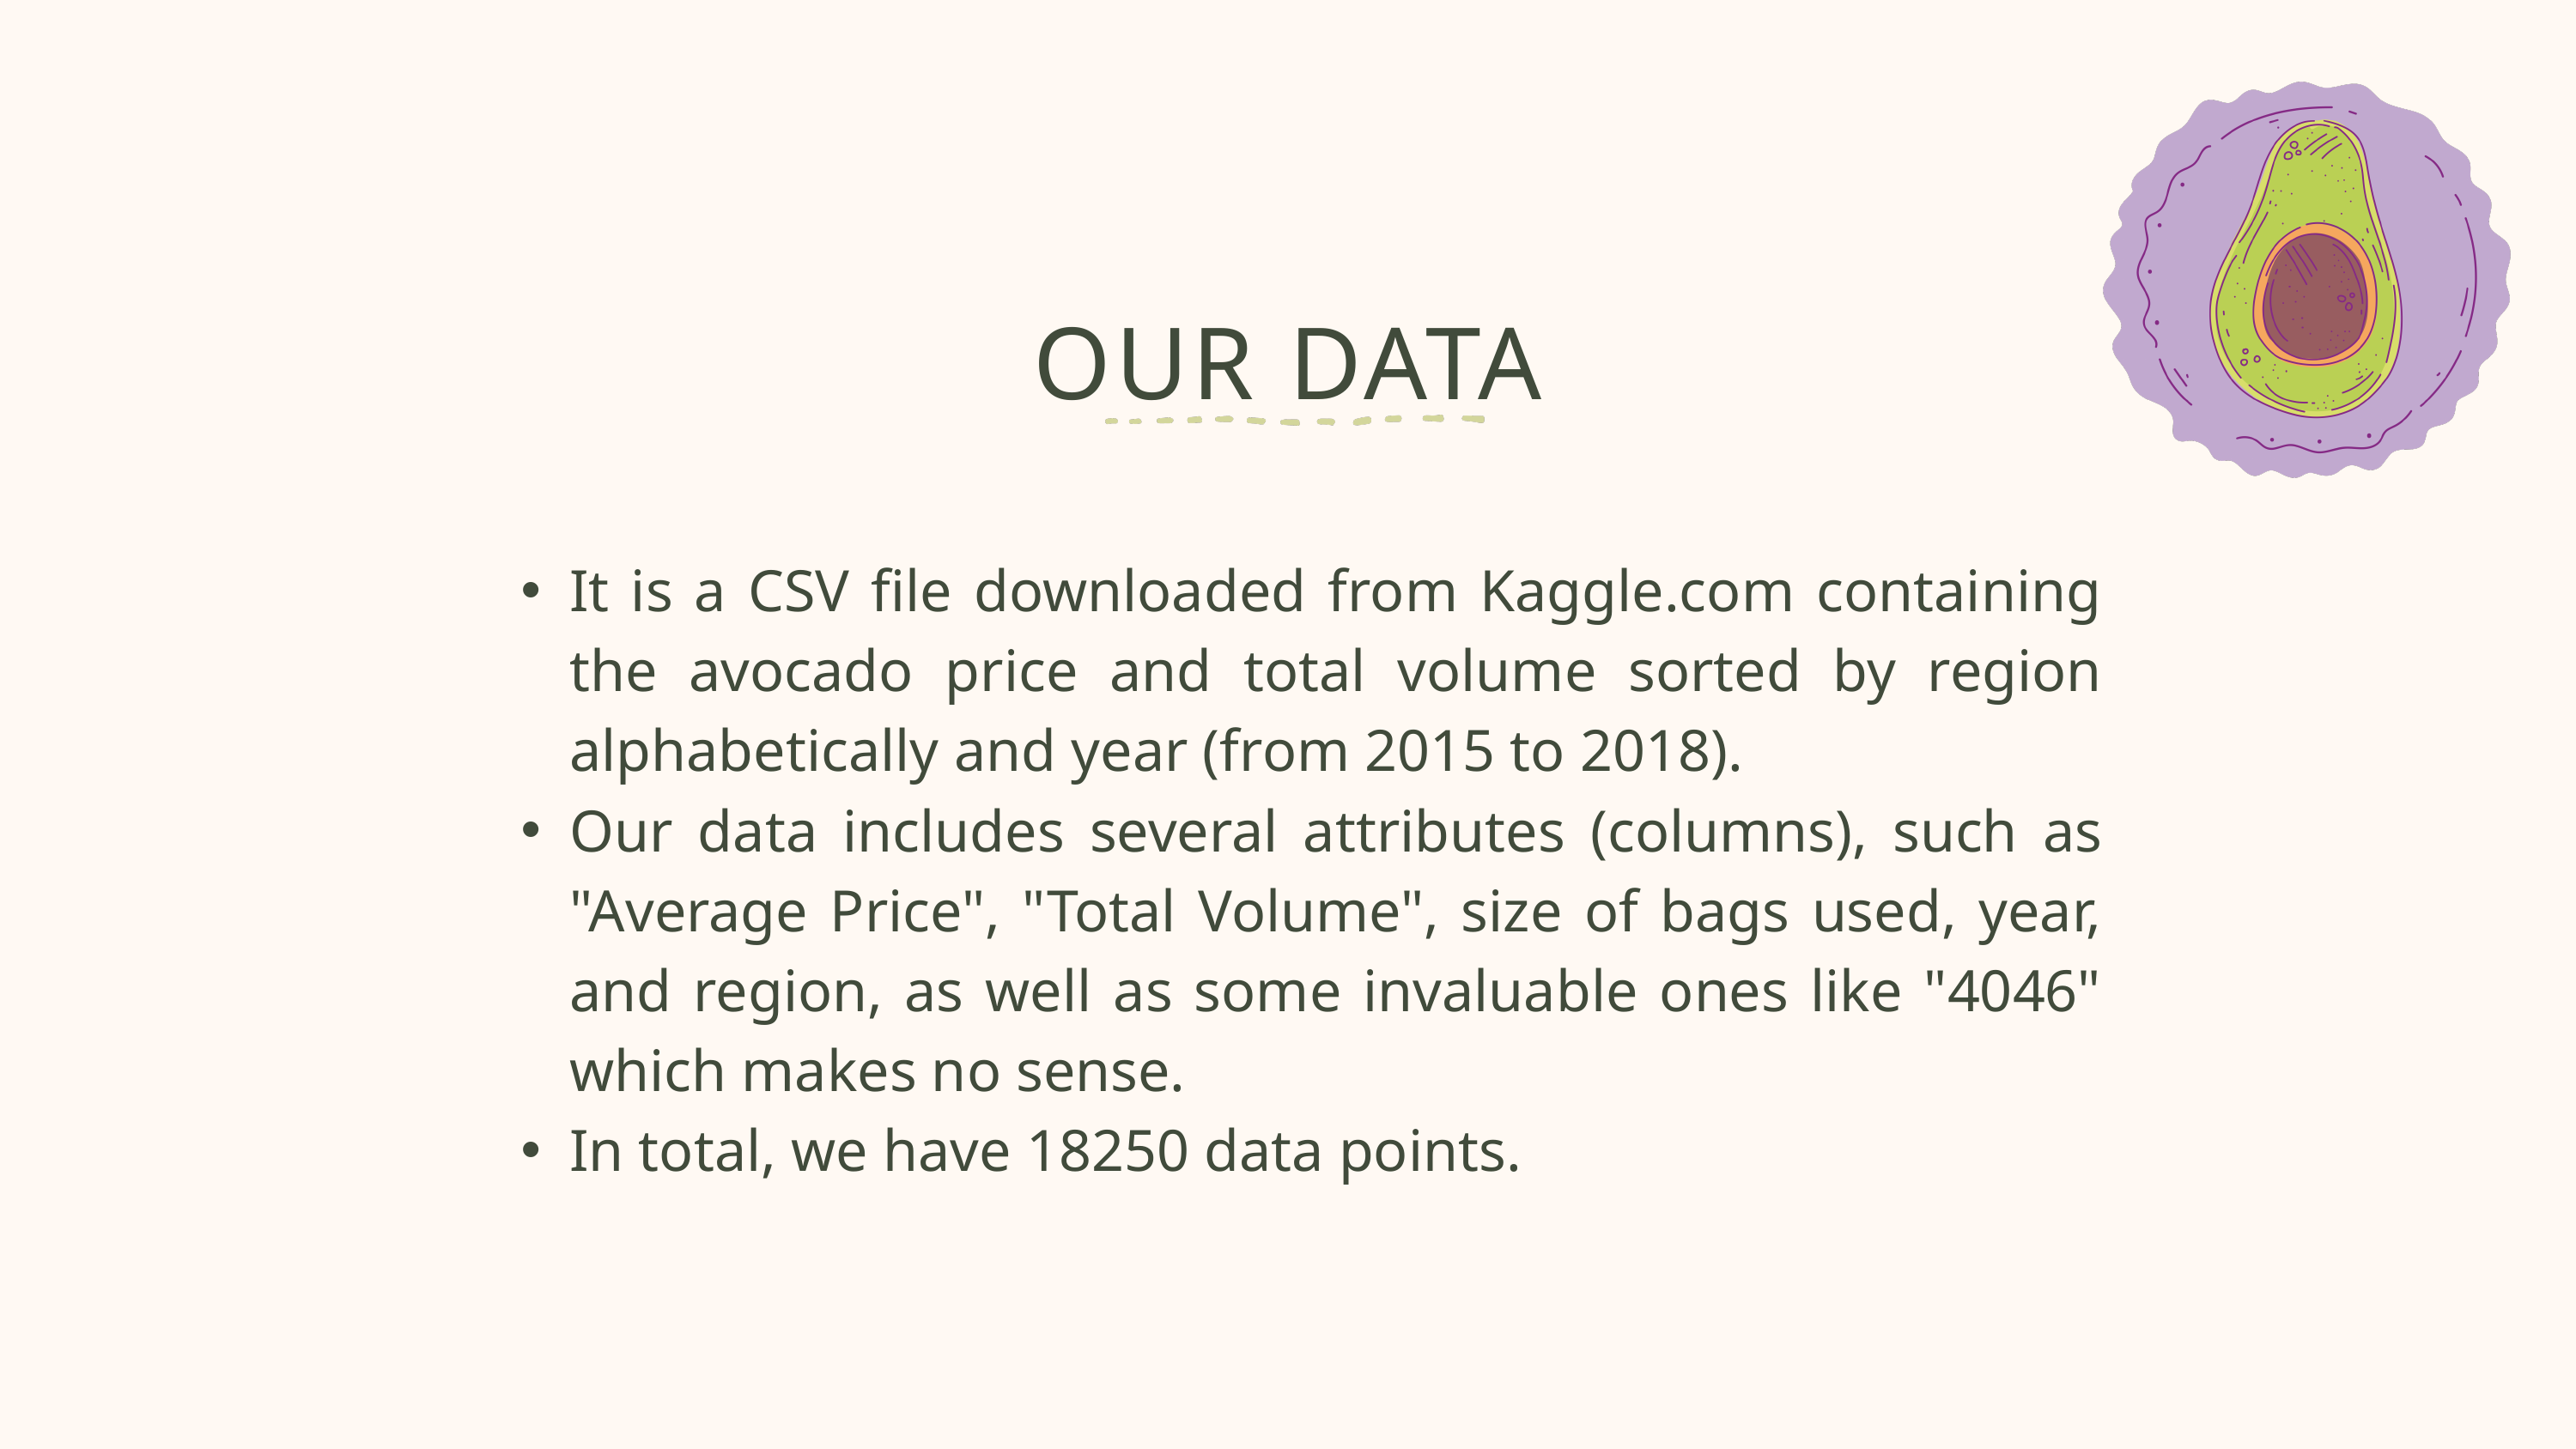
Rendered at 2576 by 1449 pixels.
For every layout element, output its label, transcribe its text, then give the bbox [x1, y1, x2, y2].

picture [2103, 81, 2511, 479]
picture [1105, 415, 1485, 426]
text_box It is a CSV file downloaded from Kaggle.com containing the avocado price and total volume sorted by region alphabetically and year (from 2015 to 2018). Our data includes several attributes (columns), such as "Average Price", "Total Volume", size of bags used, year, and region, as well as some invaluable ones like "4046" which makes no sense. In total, we have 18250 data points. [472, 543, 2104, 1183]
text_box OUR DATA [526, 280, 2050, 420]
